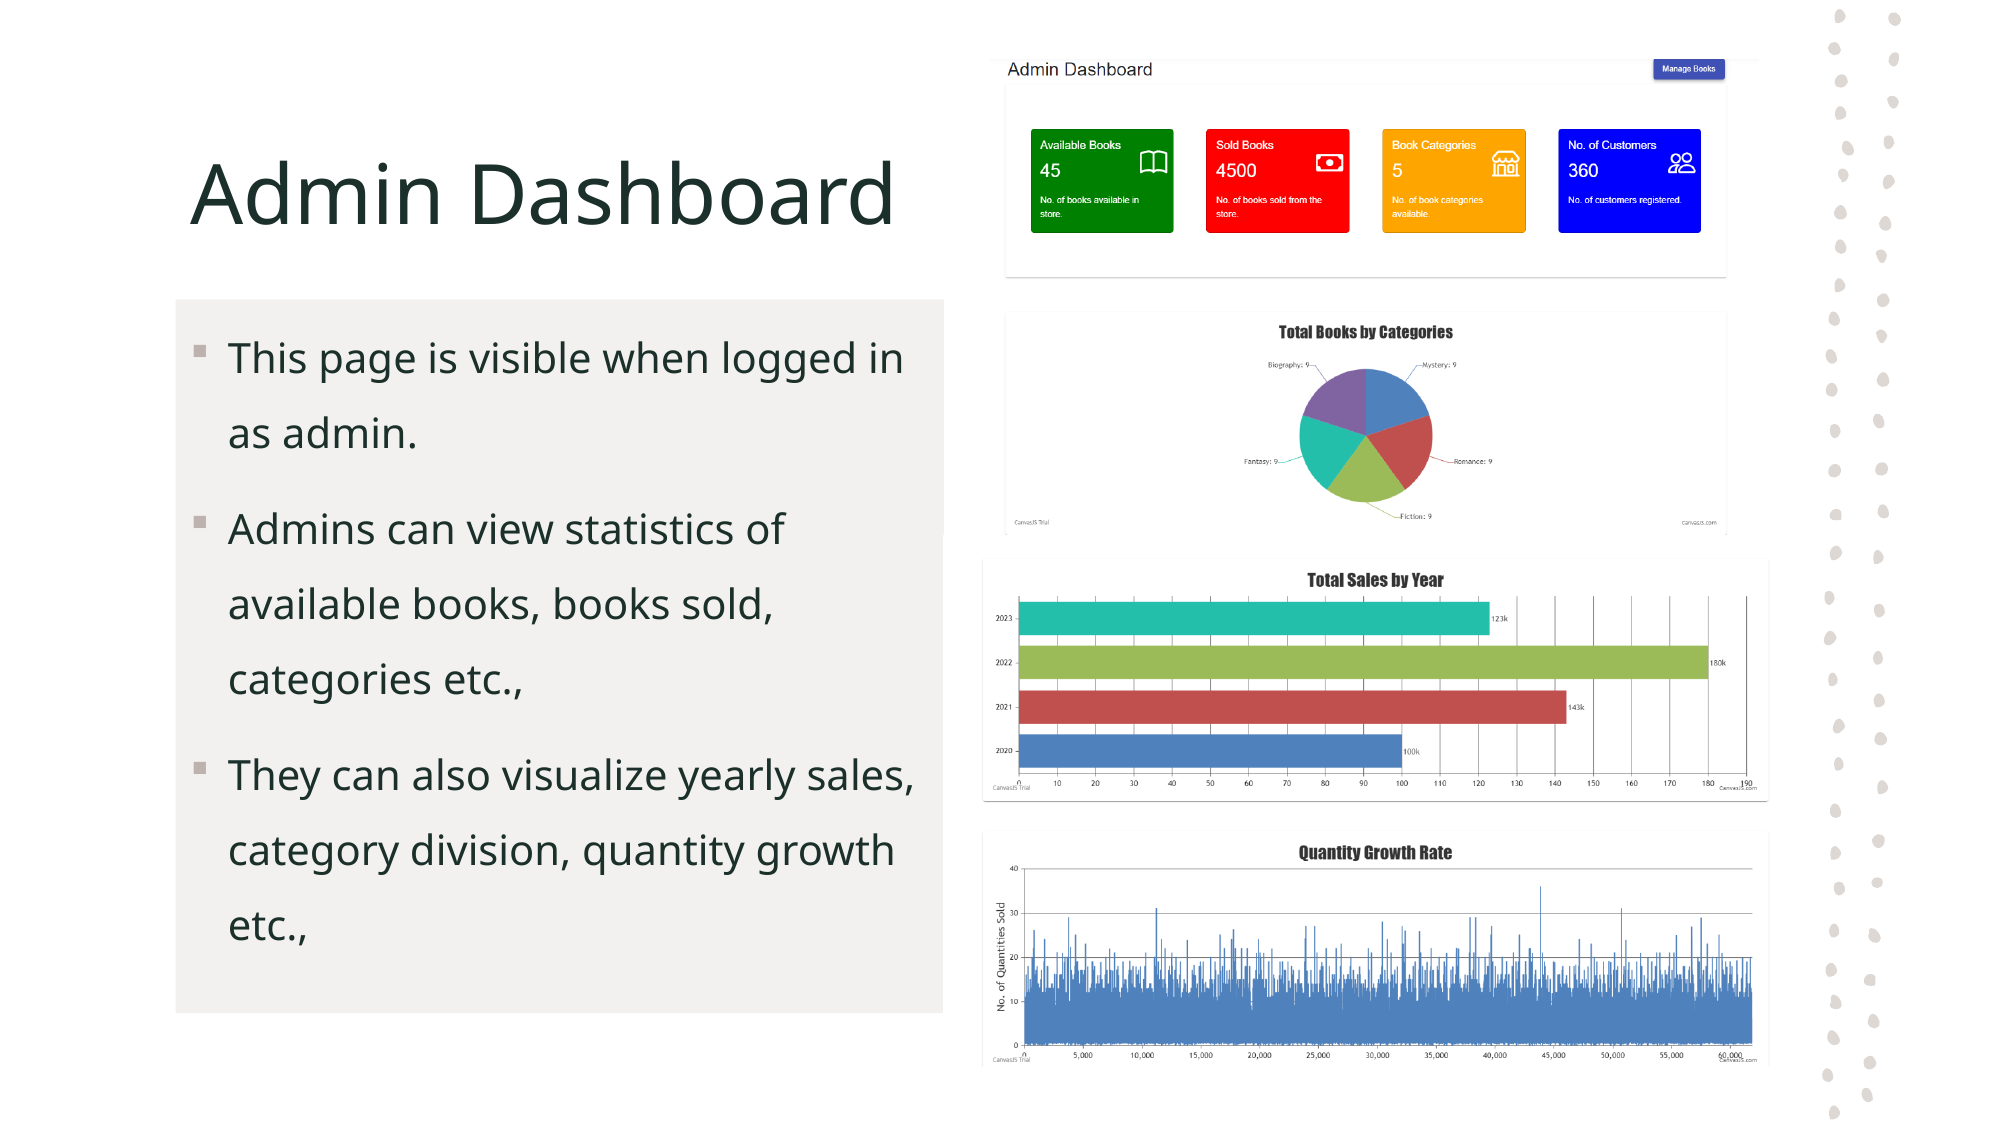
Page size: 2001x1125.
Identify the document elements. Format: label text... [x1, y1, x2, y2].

list This page is visible when logged in as admin. Admins can view statistics of available books, books sold, categories etc., They can also visualize yearly sales, category division, quantity growth etc., [175, 299, 944, 1014]
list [989, 59, 1759, 535]
picture [943, 535, 1805, 1067]
title Admin Dashboard [175, 82, 989, 300]
